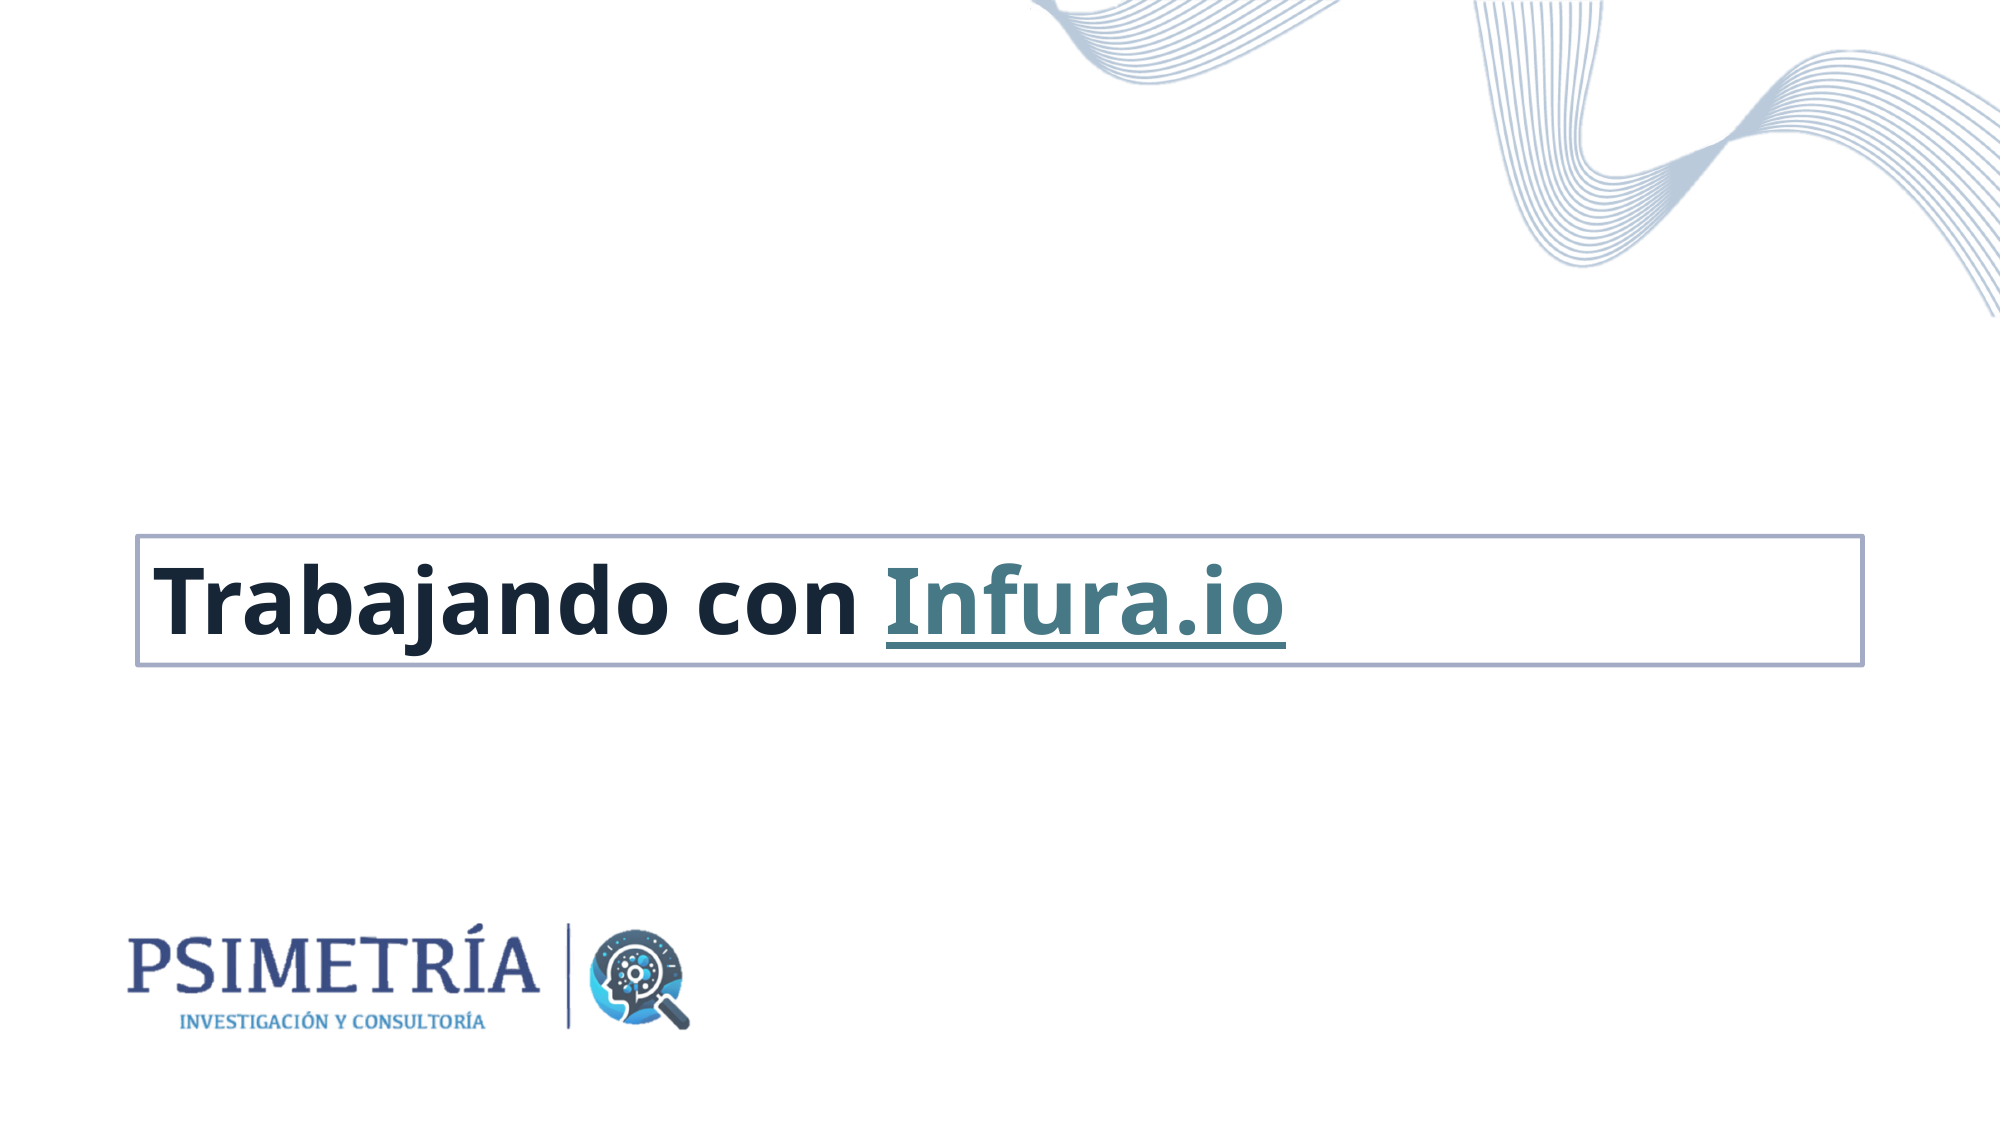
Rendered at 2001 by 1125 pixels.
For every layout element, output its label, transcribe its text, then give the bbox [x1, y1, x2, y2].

title Trabajando con Infura.io [135, 534, 1865, 667]
